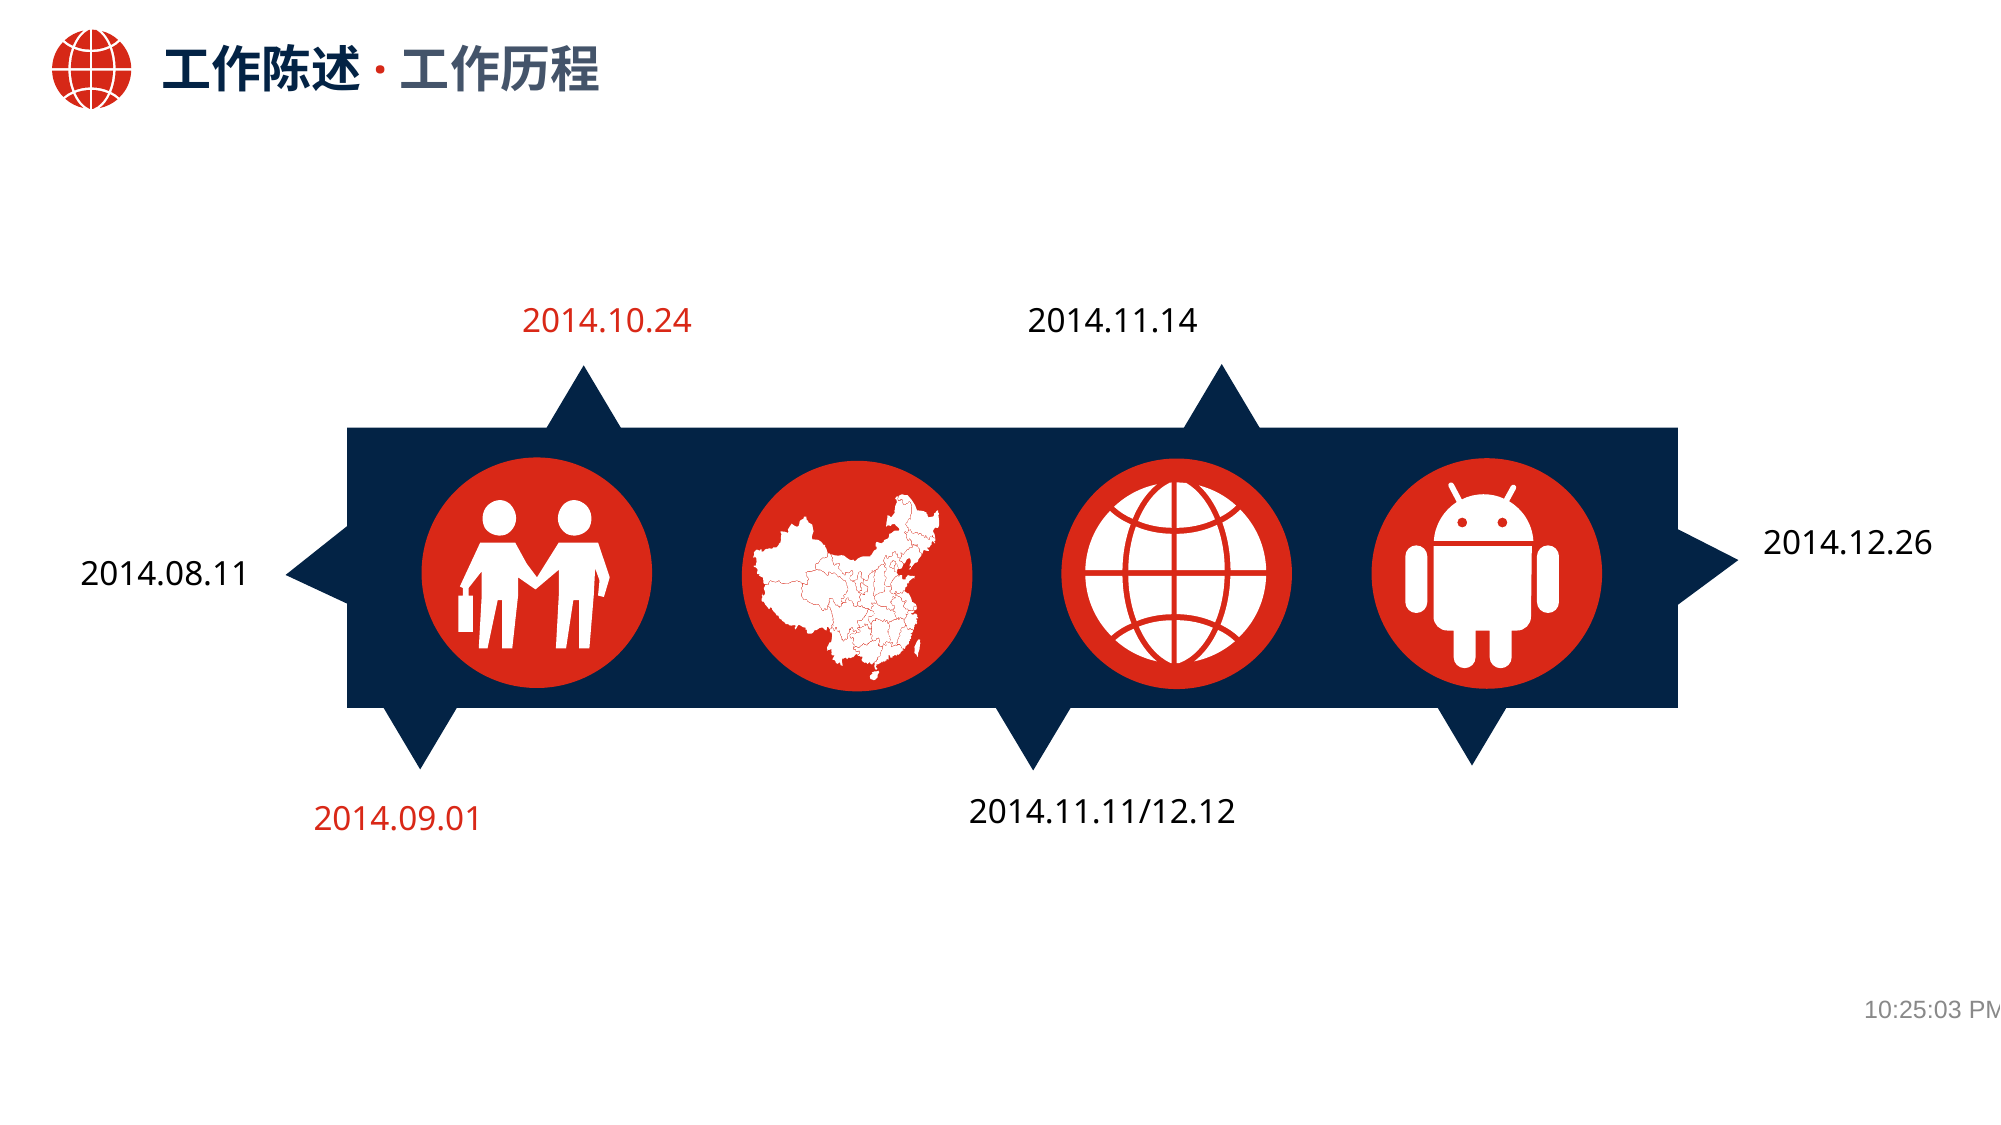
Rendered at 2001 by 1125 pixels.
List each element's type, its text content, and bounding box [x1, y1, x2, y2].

text_box 2014.10.24 [507, 291, 751, 347]
text_box [1183, 364, 1261, 429]
text_box [994, 706, 1072, 771]
text_box 18:22:20 [1849, 978, 2000, 1039]
text_box [285, 525, 351, 606]
text_box 2014.08.11 [65, 545, 275, 640]
text_box [52, 70, 90, 109]
text_box 2014.12.26 [1748, 513, 1964, 609]
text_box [421, 457, 653, 689]
text_box 工作陈述·工作历程 [147, 29, 670, 105]
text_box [741, 460, 973, 692]
text_box [381, 704, 459, 770]
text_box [1371, 458, 1603, 689]
text_box 2014.11.11/12.12 [954, 782, 1252, 838]
text_box [92, 70, 132, 109]
text_box [52, 29, 90, 69]
text_box [545, 365, 623, 430]
text_box [1673, 527, 1739, 608]
text_box [92, 29, 132, 69]
text_box [347, 427, 1678, 708]
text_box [1061, 458, 1292, 690]
text_box [1433, 700, 1511, 766]
text_box 2014.09.01 [298, 789, 499, 845]
text_box 2014.11.14 [1012, 292, 1213, 347]
